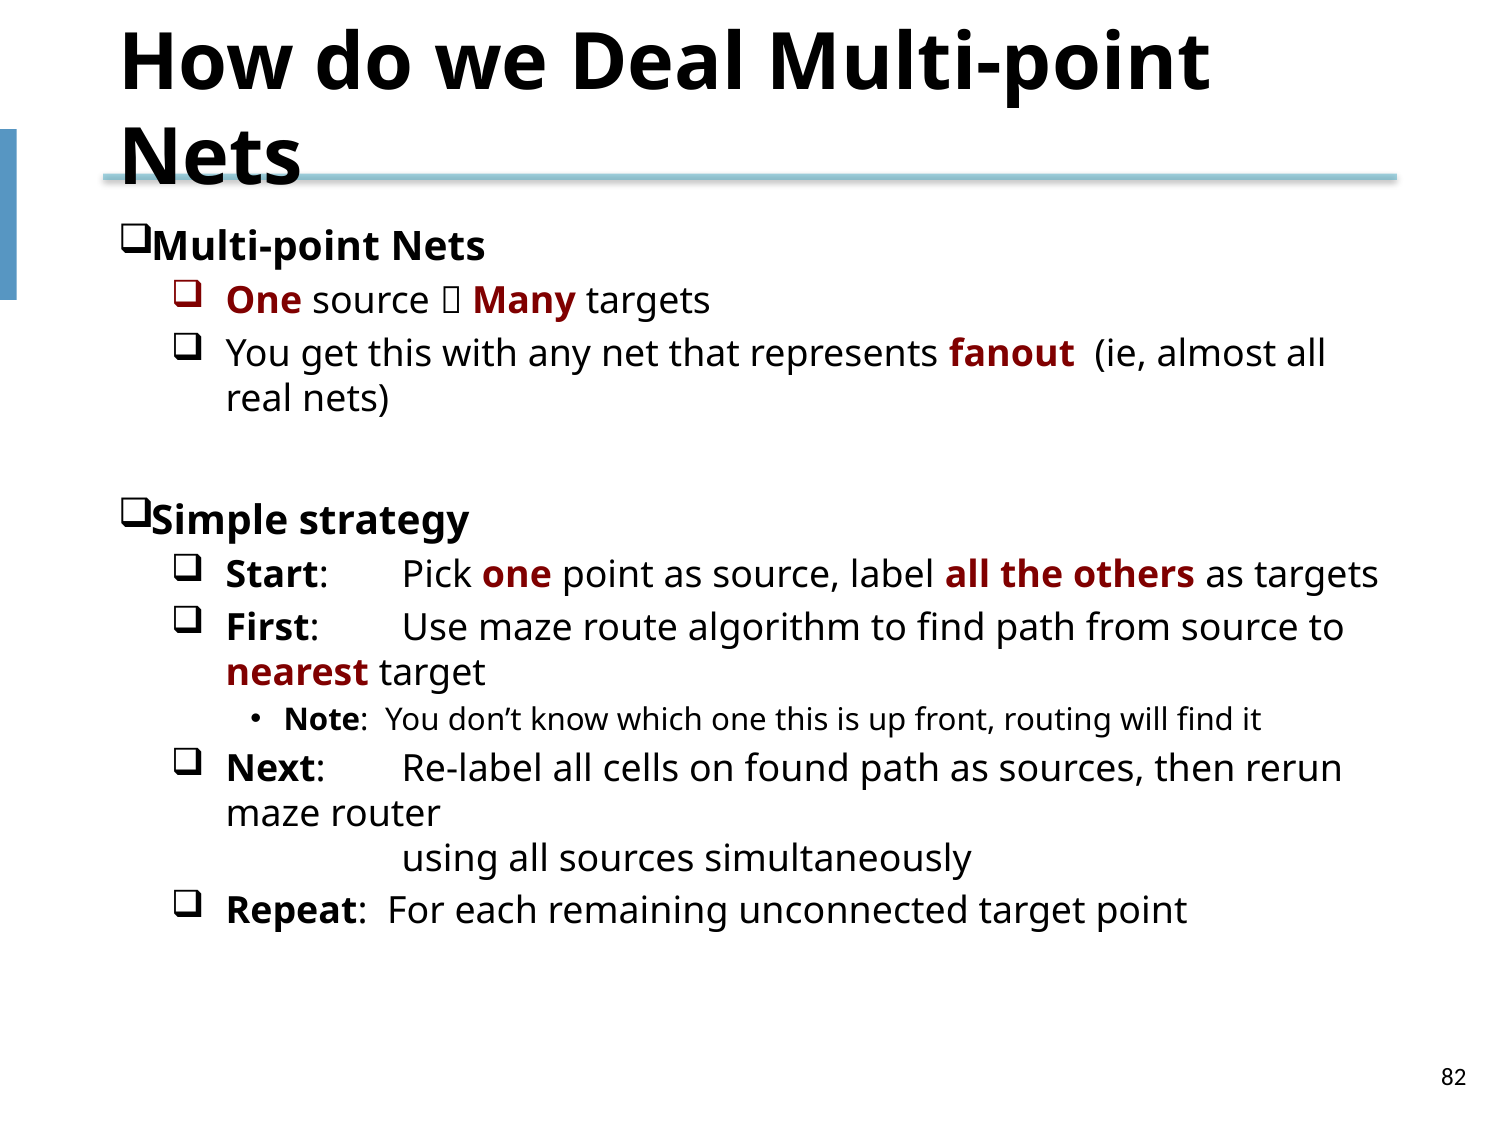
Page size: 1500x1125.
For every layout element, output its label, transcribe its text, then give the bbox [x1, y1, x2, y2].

title How do we Deal Multi-point Nets [103, 25, 1397, 185]
slide_number 82 [1131, 1045, 1482, 1106]
list Multi-point Nets One source  Many targets You get this with any net that represents fanout (ie, almost all real nets) Simple strategy Start: Pick one point as source, label all the others as targets First: Use maze route algorithm to find path from source to nearest target Note: You don’t know which one this is up front, routing will find it Next: Re-label all cells on found path as sources, then rerun maze router using all sources simultaneously Repeat: For each remaining unconnected target point [103, 212, 1397, 977]
